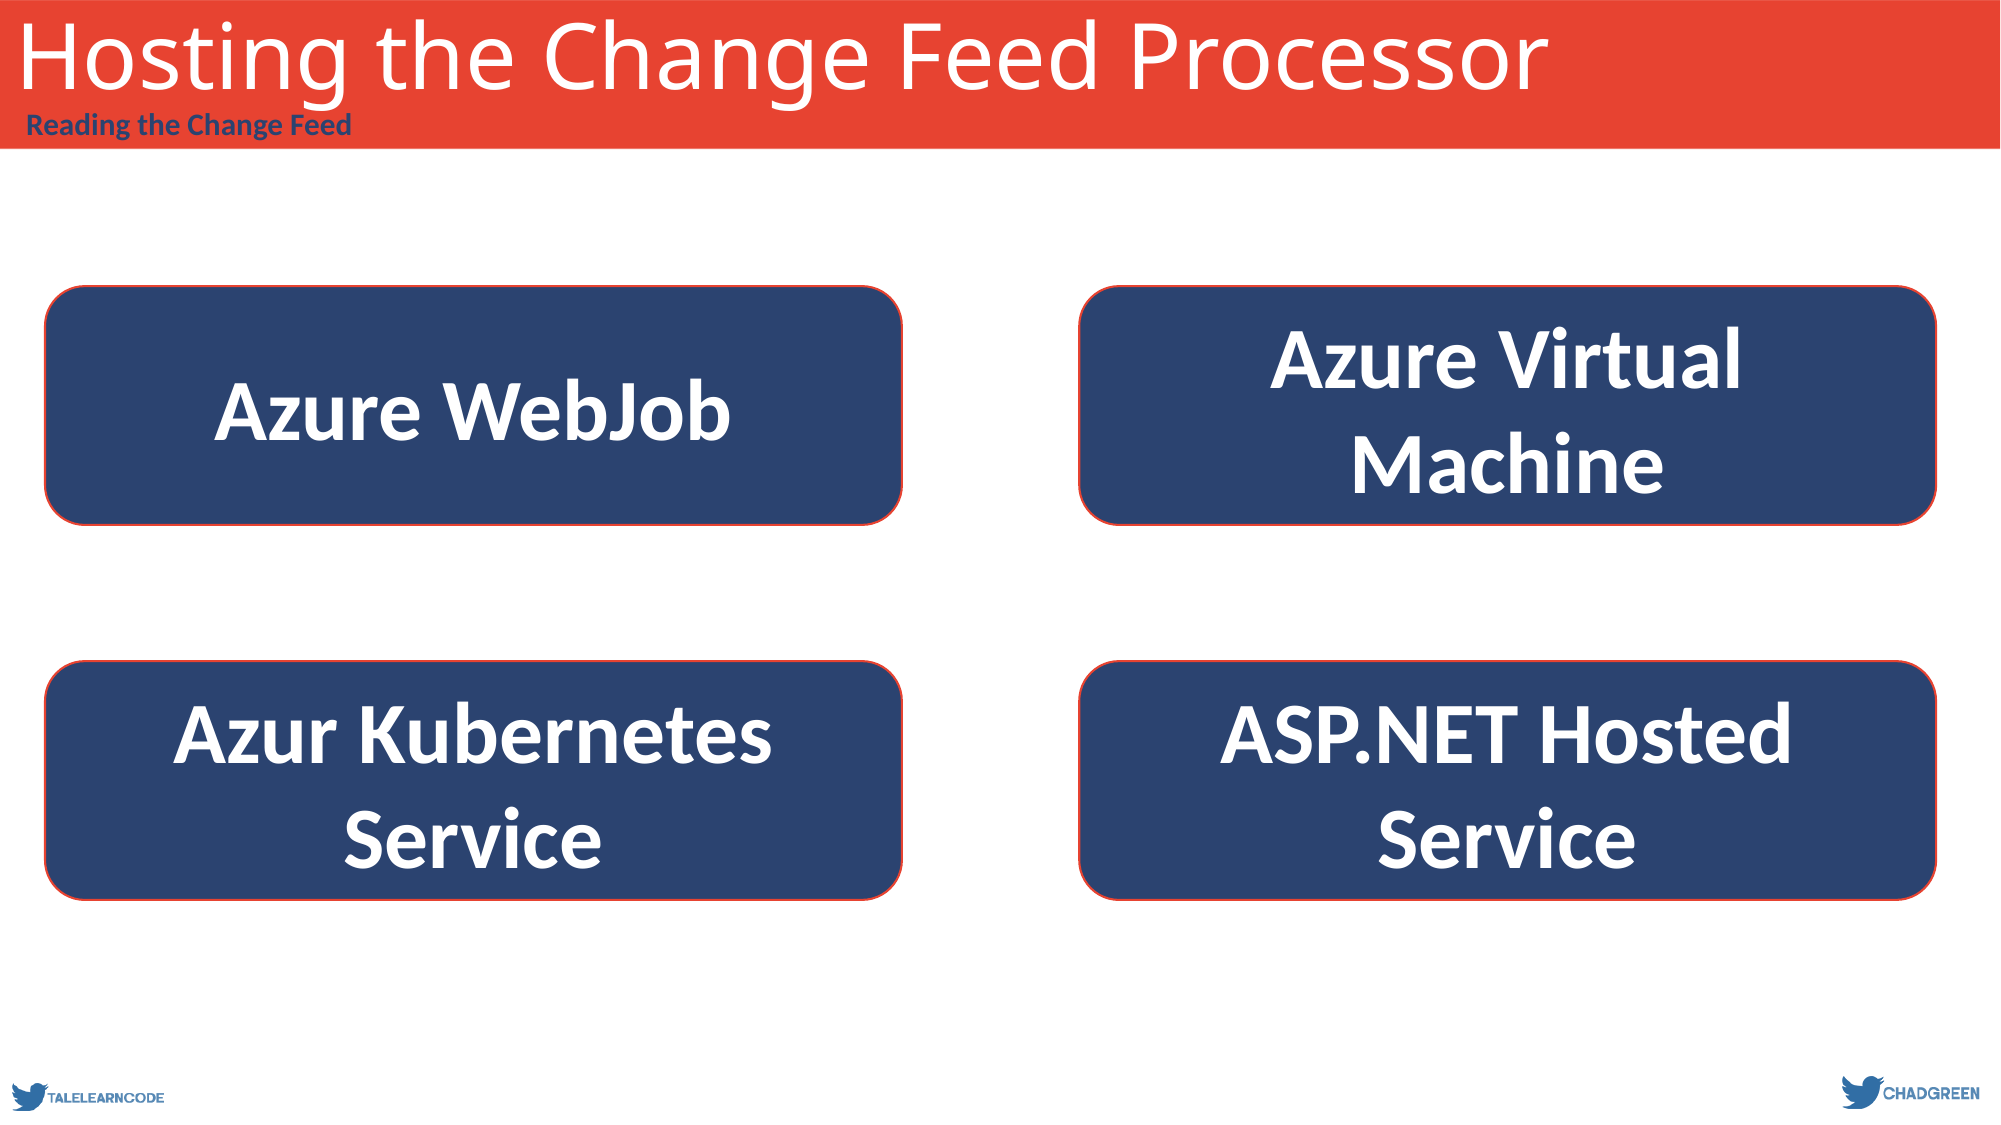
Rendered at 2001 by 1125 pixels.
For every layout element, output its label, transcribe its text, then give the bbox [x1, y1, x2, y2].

text_box Azur Kubernetes Service [43, 660, 903, 901]
title Hosting the Change Feed Processor [0, 3, 2000, 150]
text_box ASP.NET Hosted Service [1078, 660, 1938, 901]
list Reading the Change Feed [11, 101, 2000, 150]
text_box Azure Virtual Machine [1078, 285, 1938, 526]
text_box Azure WebJob [43, 285, 903, 526]
picture [0, 0, 2001, 1125]
